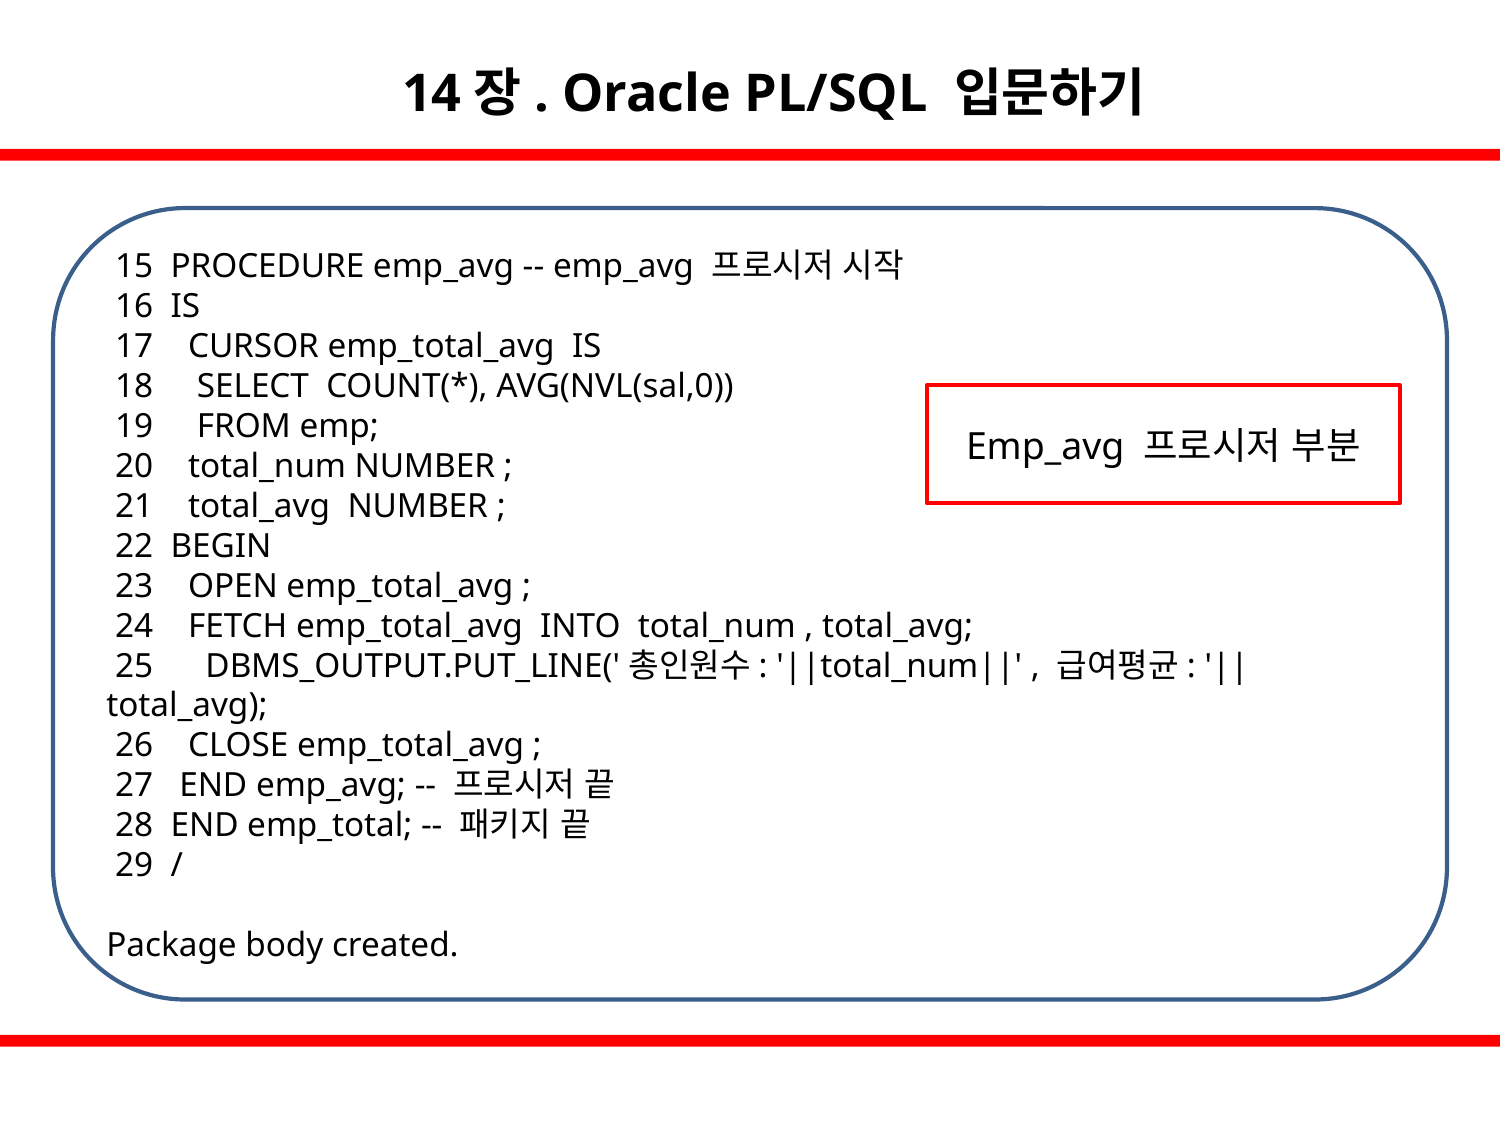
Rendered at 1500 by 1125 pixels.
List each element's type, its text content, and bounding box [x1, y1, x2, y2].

text_box 14장. Oracle PL/SQL 입문하기 [204, 0, 1343, 151]
text_box 15 PROCEDURE emp_avg -- emp_avg 프로시저 시작 16 IS 17 CURSOR emp_total_avg IS 18 SELECT COUNT(*), AVG(NVL(sal,0)) 19 FROM emp; 20 total_num NUMBER ; 21 total_avg NUMBER ; 22 BEGIN 23 OPEN emp_total_avg ; 24 FETCH emp_total_avg INTO total_num , total_avg; 25 DBMS_OUTPUT.PUT_LINE('총인원수: '||total_num||' , 급여평균: '||total_avg); 26 CLOSE emp_total_avg ; 27 END emp_avg; -- 프로시저 끝 28 END emp_total; -- 패키지 끝 29 / Package body created. [50, 205, 1450, 1002]
text_box Emp_avg 프로시저 부분 [925, 383, 1402, 505]
text_box [0, 147, 1500, 163]
text_box [0, 1033, 1500, 1049]
